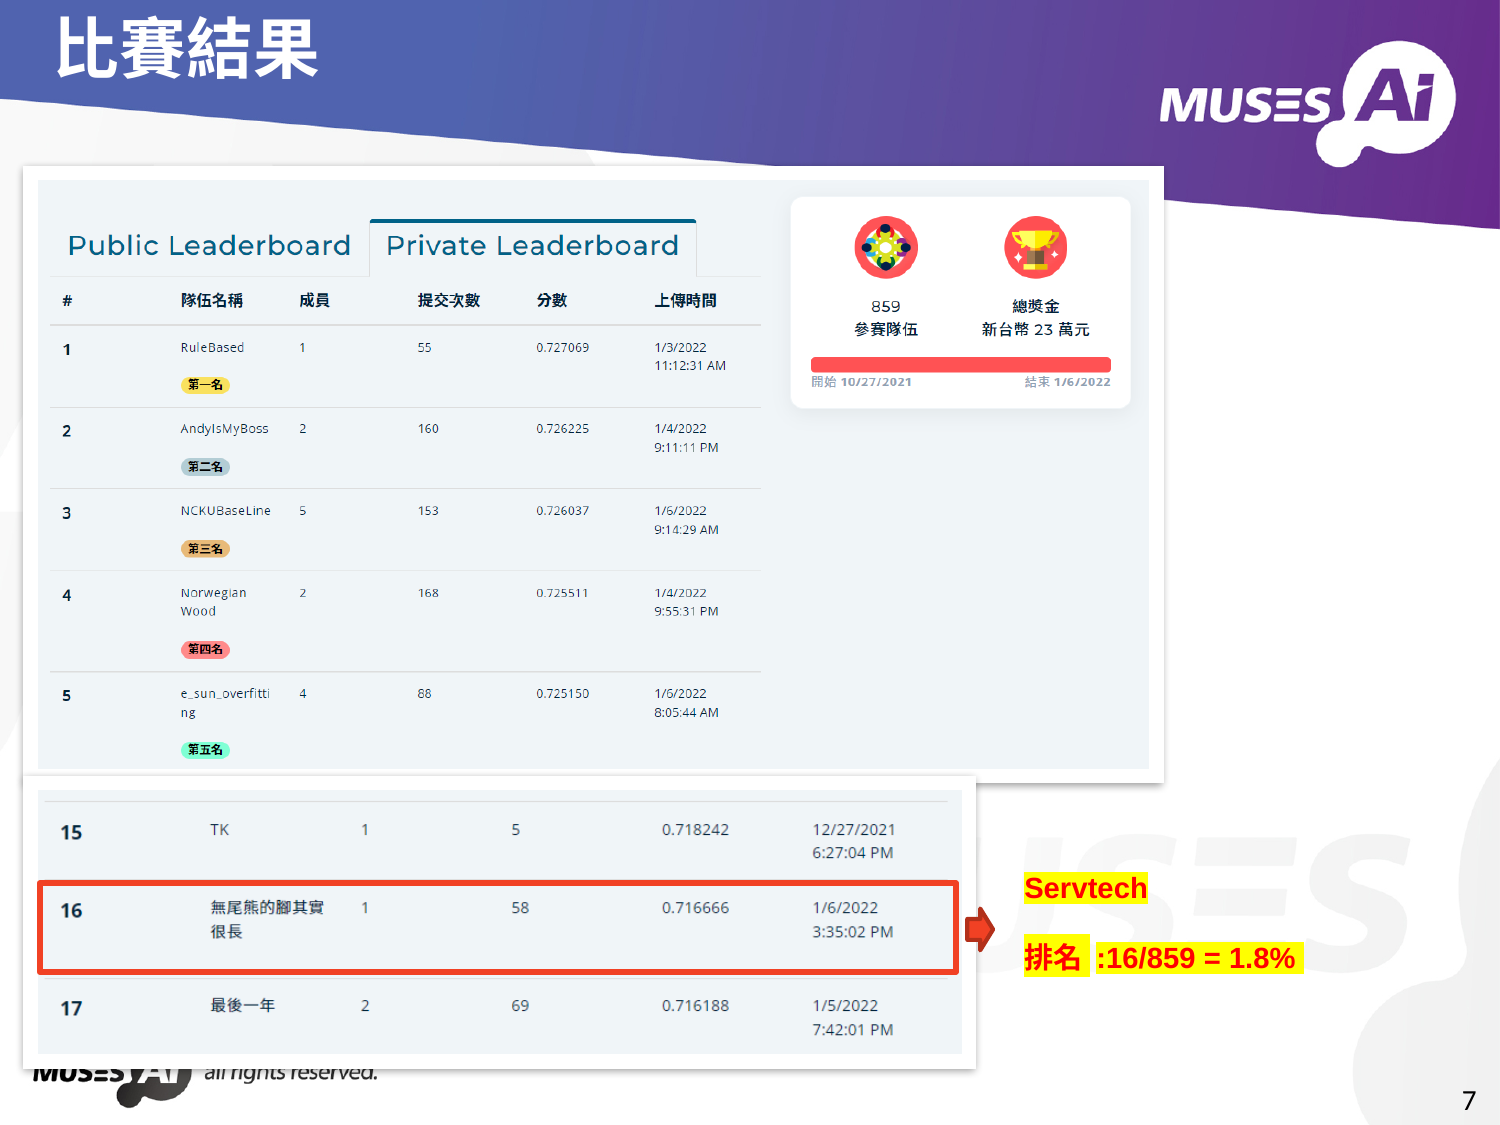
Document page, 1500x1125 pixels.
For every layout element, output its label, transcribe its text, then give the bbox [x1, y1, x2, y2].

text_box Servtech 排名 :16/859 = 1.8% [1009, 861, 1319, 982]
title 比賽結果 [37, 8, 1150, 97]
picture [0, 0, 1500, 1125]
text_box [967, 906, 995, 953]
slide_number 7 [1411, 1073, 1492, 1124]
